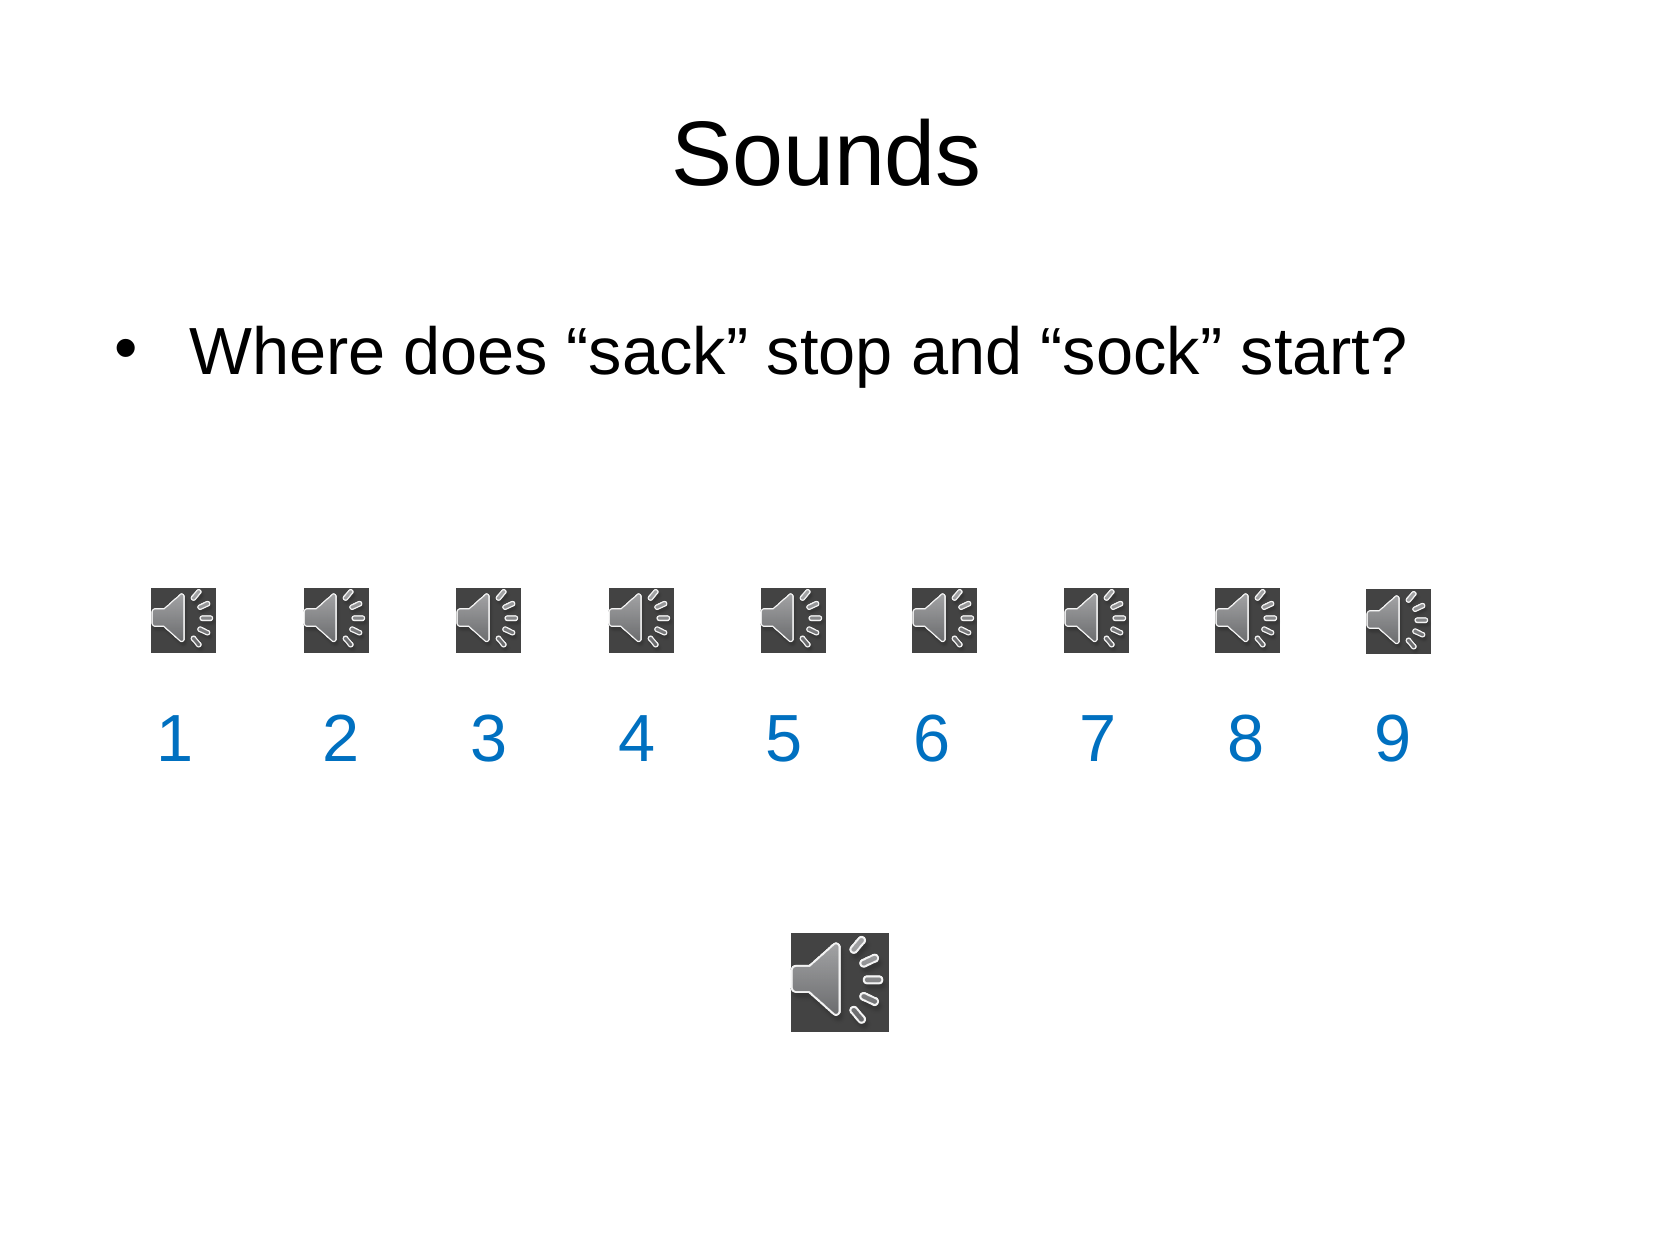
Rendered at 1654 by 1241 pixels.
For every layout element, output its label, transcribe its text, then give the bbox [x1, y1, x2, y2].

text_box Sounds [82, 45, 1571, 252]
picture [911, 586, 979, 654]
picture [607, 586, 676, 654]
text_box Where does “sack” stop and “sock” start? [114, 307, 1570, 515]
picture [759, 586, 828, 654]
picture [302, 586, 370, 654]
text_box 1 2 3 4 5 6 7 8 9 [82, 695, 1527, 776]
picture [1365, 588, 1433, 656]
picture [1063, 586, 1131, 654]
picture [789, 932, 891, 1033]
picture [1214, 586, 1282, 654]
picture [150, 586, 218, 654]
picture [455, 586, 523, 654]
